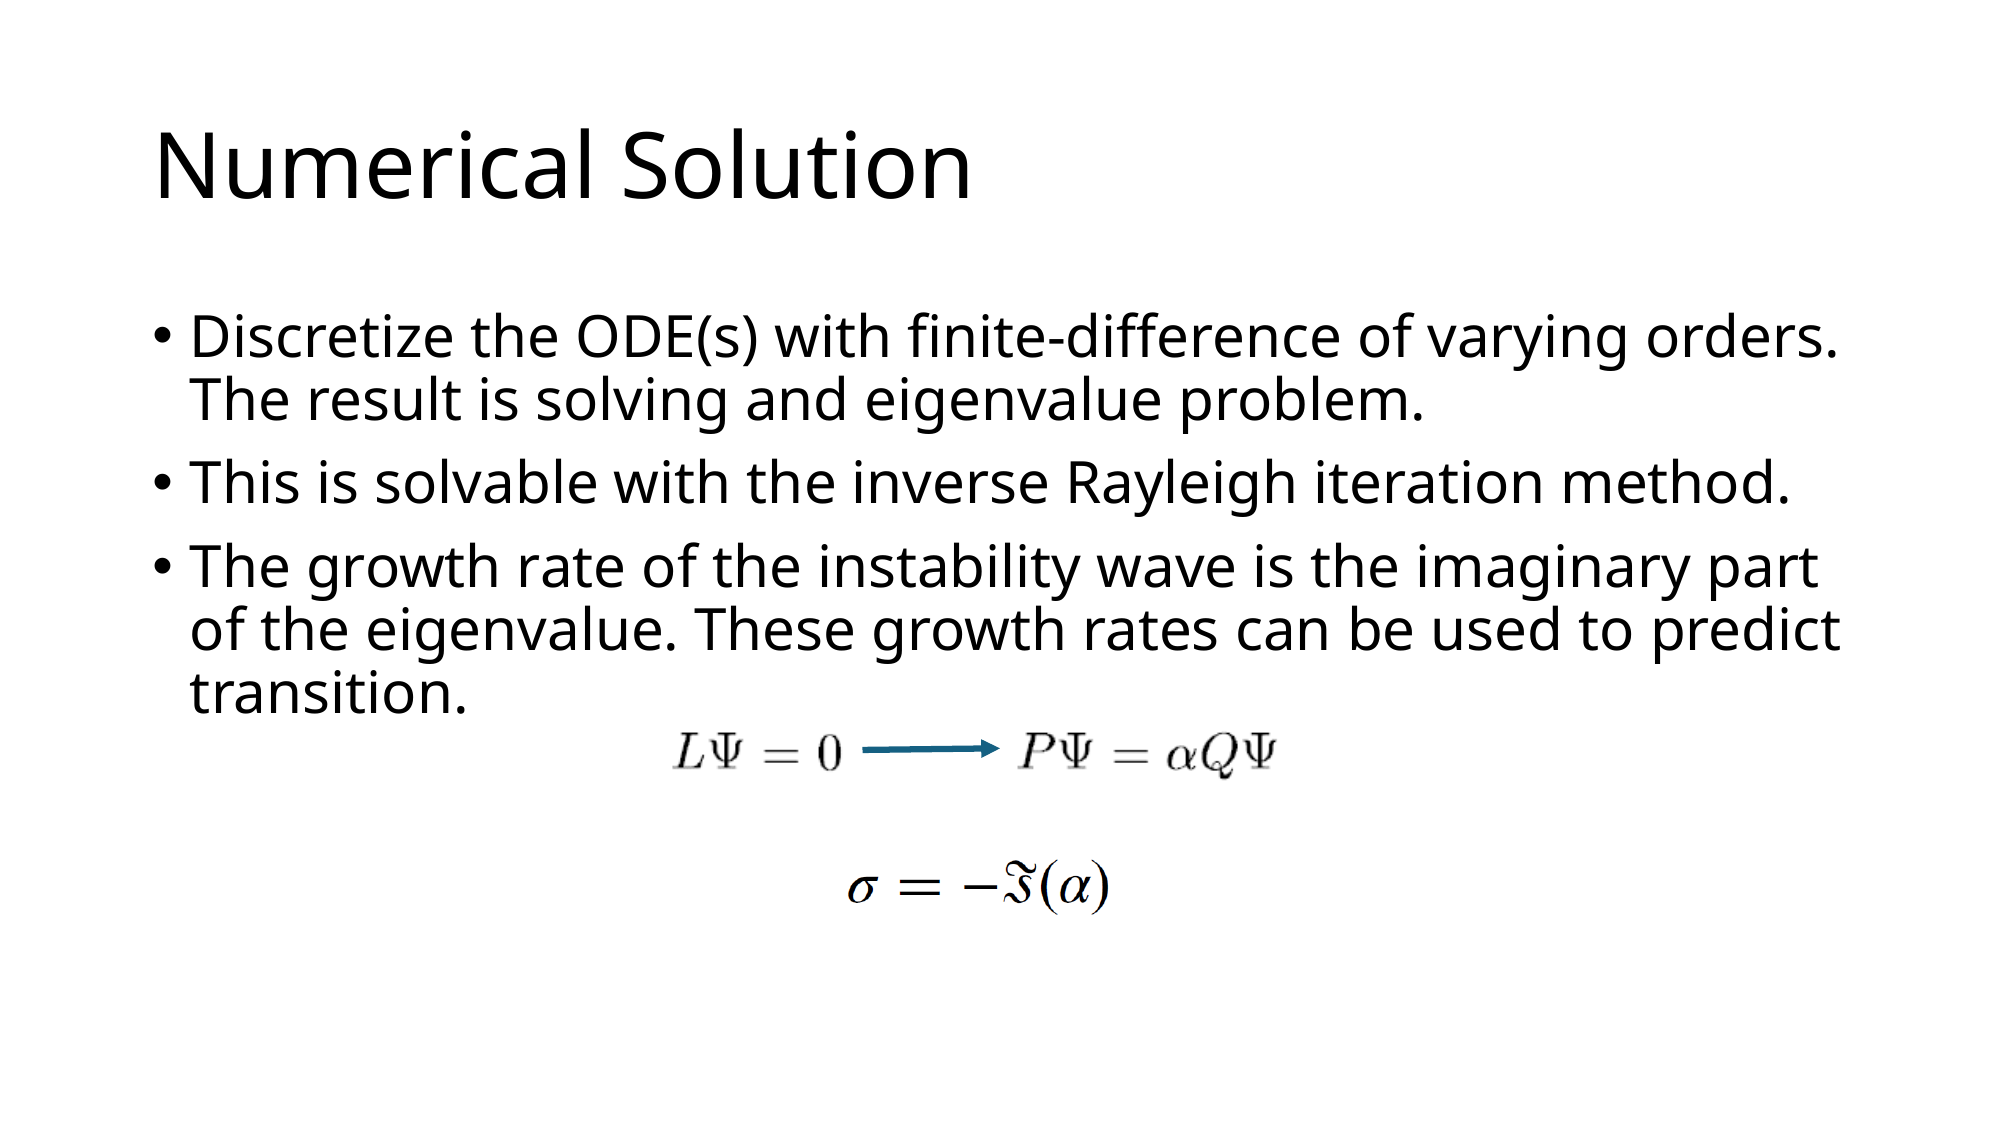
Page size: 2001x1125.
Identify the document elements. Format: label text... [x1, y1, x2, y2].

title Numerical Solution [137, 59, 1863, 278]
list Discretize the ODE(s) with finite-difference of varying orders. The result is solving and eigenvalue problem. This is solvable with the inverse Rayleigh iteration method. The growth rate of the instability wave is the imaginary part of the eigenvalue. These growth rates can be used to predict transition. [137, 299, 1863, 1014]
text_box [861, 747, 1001, 751]
picture [657, 706, 864, 794]
picture [999, 703, 1296, 794]
picture [831, 833, 1128, 937]
